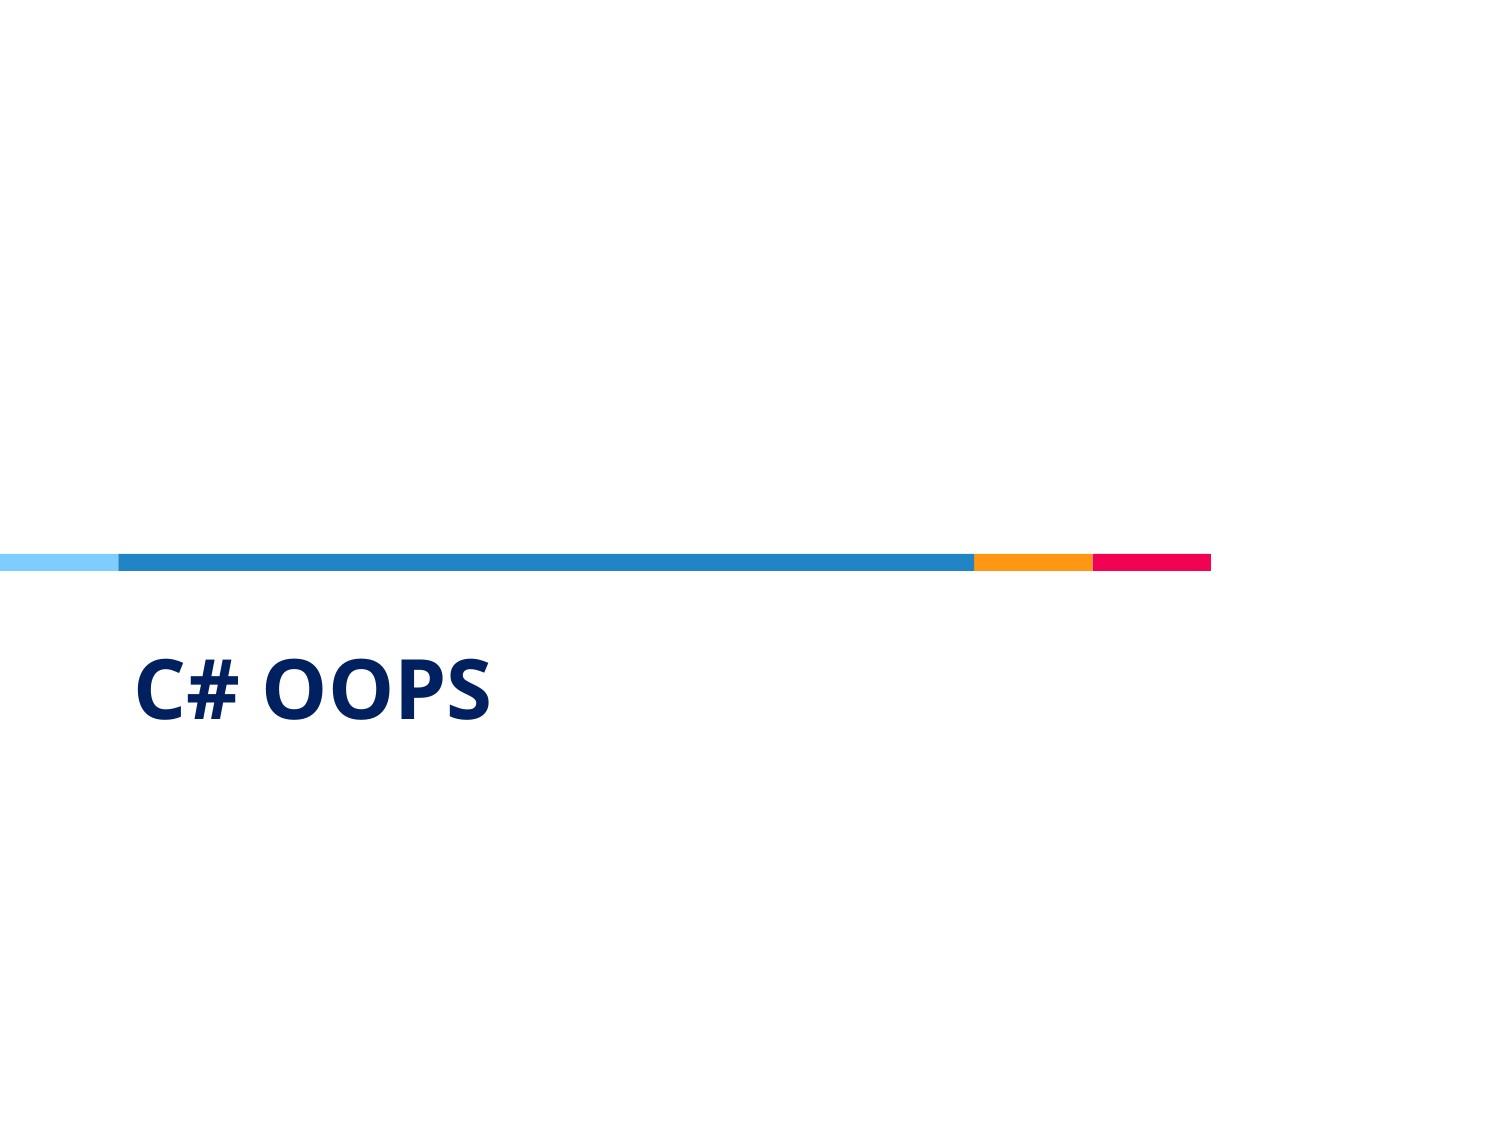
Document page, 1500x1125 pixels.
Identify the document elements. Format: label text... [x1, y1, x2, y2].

title C# OOPS [118, 620, 1200, 875]
